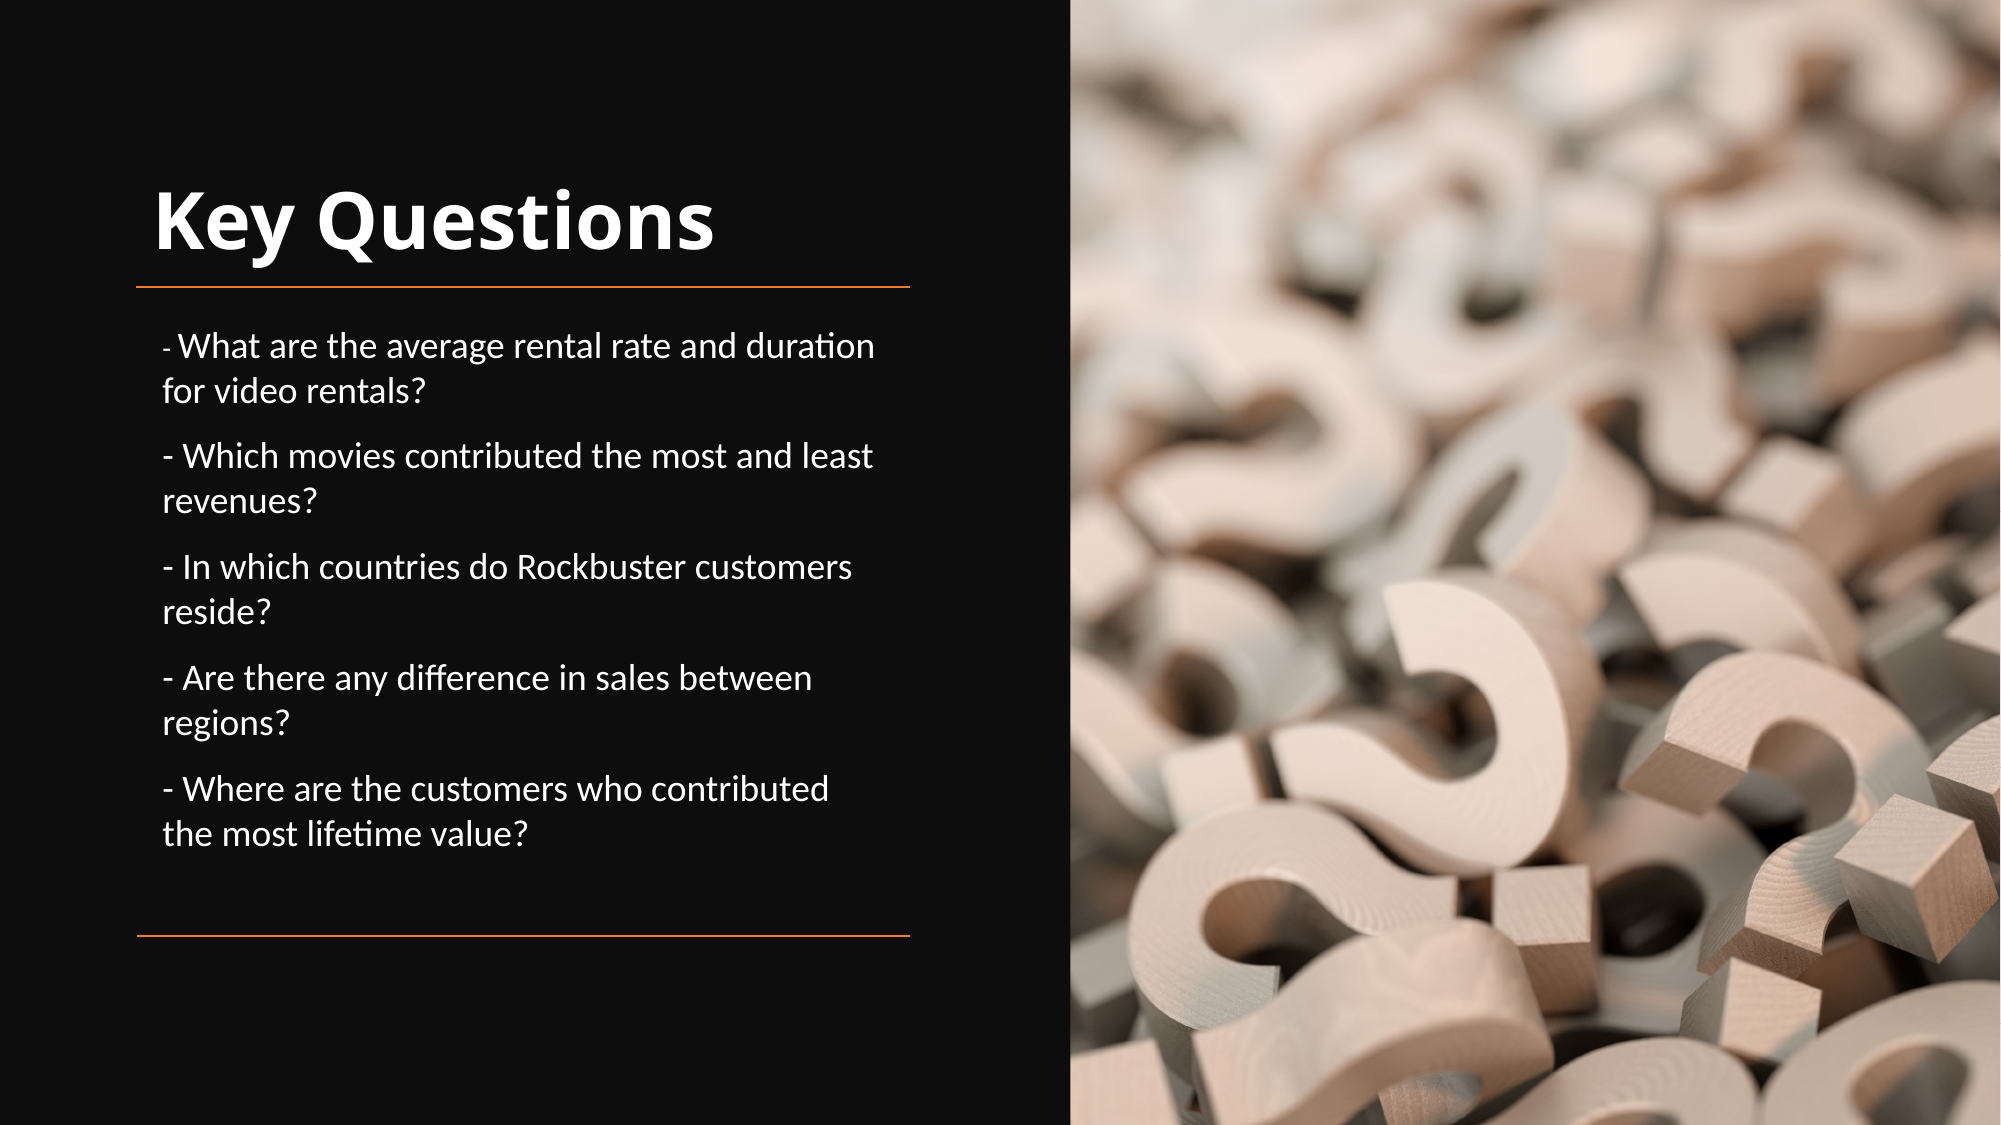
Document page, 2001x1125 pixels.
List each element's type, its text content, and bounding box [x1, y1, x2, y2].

title Key Questions [137, 73, 910, 275]
picture [1070, 0, 2001, 1125]
text_box [0, 0, 1070, 1125]
list - What are the average rental rate and duration for video rentals? - Which movies contributed the most and least revenues? - In which countries do Rockbuster customers reside? - Are there any difference in sales between regions? - Where are the customers who contributed the most lifetime value? [147, 313, 900, 912]
